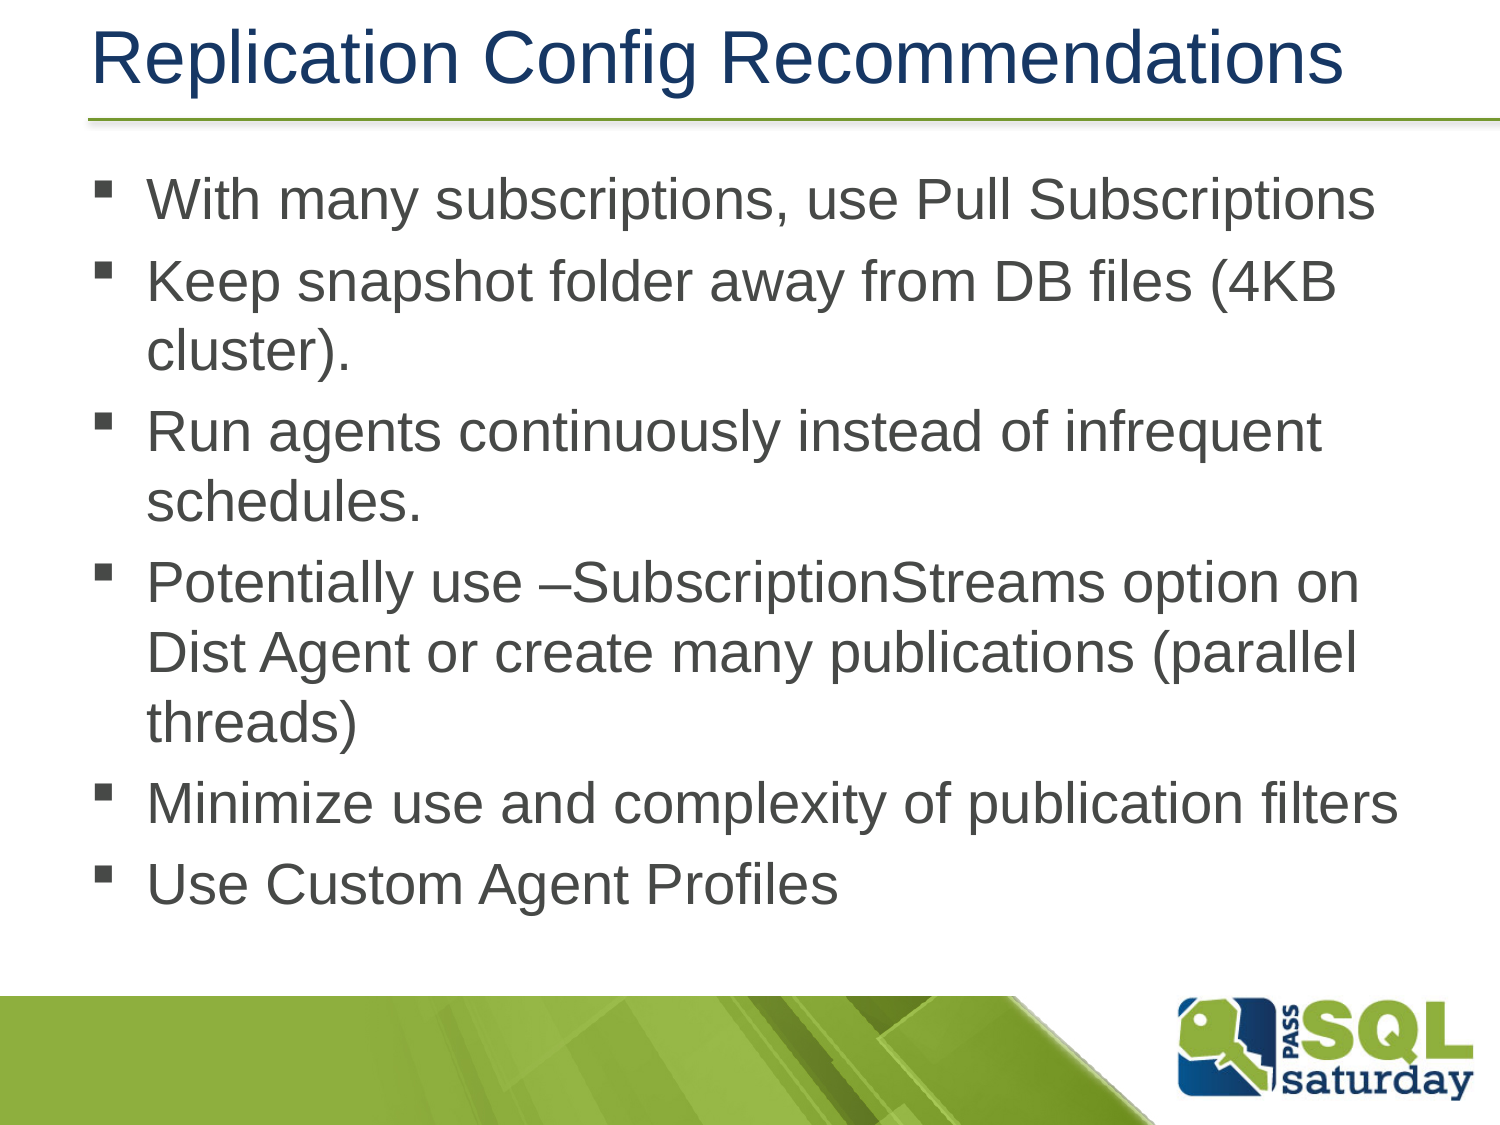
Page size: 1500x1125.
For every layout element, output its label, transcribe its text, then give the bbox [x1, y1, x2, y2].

title Replication Config Recommendations [75, 0, 1426, 120]
list With many subscriptions, use Pull Subscriptions Keep snapshot folder away from DB files (4KB cluster). Run agents continuously instead of infrequent schedules. Potentially use –SubscriptionStreams option on Dist Agent or create many publications (parallel threads) Minimize use and complexity of publication filters Use Custom Agent Profiles [75, 154, 1425, 1005]
picture [0, 969, 1483, 1125]
